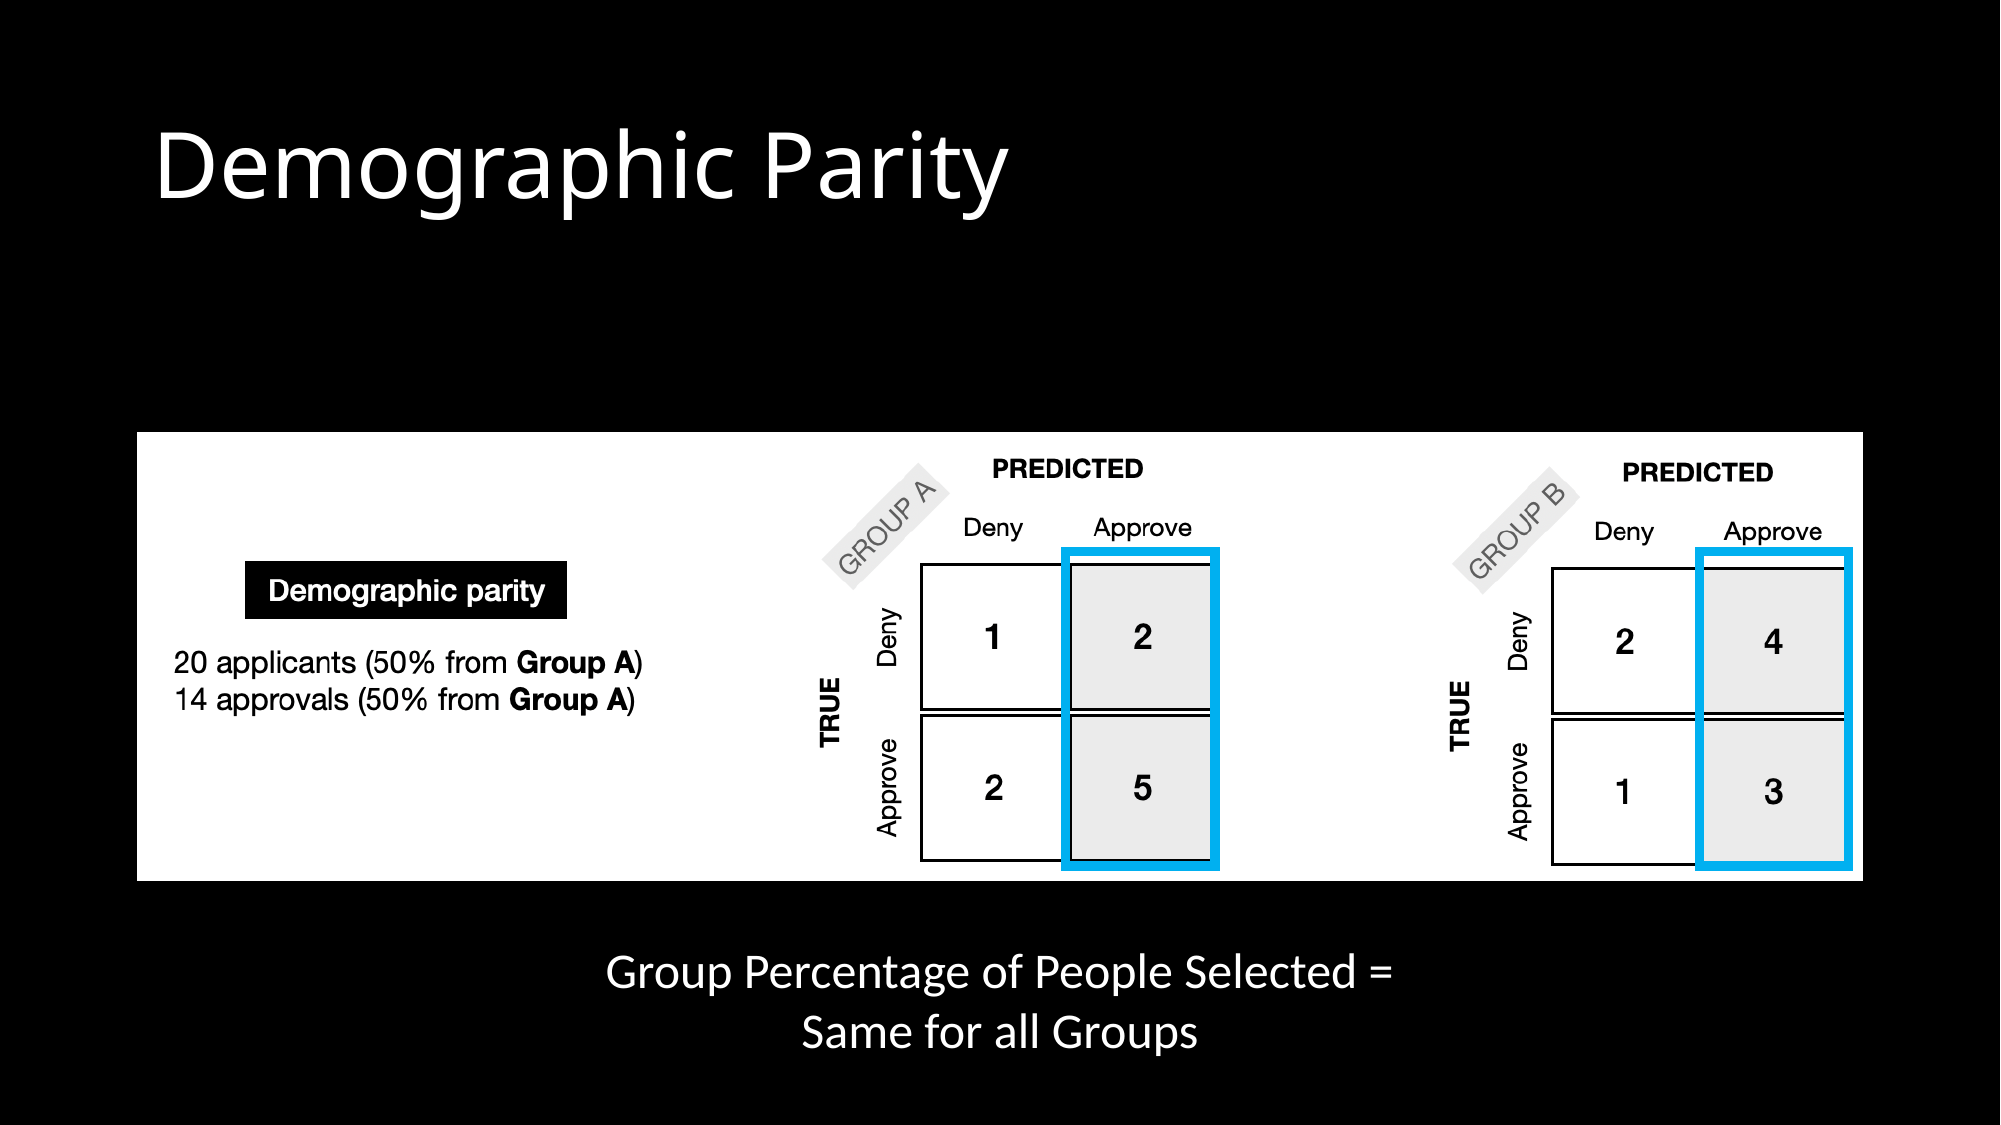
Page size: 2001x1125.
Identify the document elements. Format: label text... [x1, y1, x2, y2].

title Demographic Parity [137, 59, 1863, 278]
text_box Group Percentage of People Selected = Same for all Groups [580, 931, 1419, 1067]
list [137, 432, 1863, 881]
